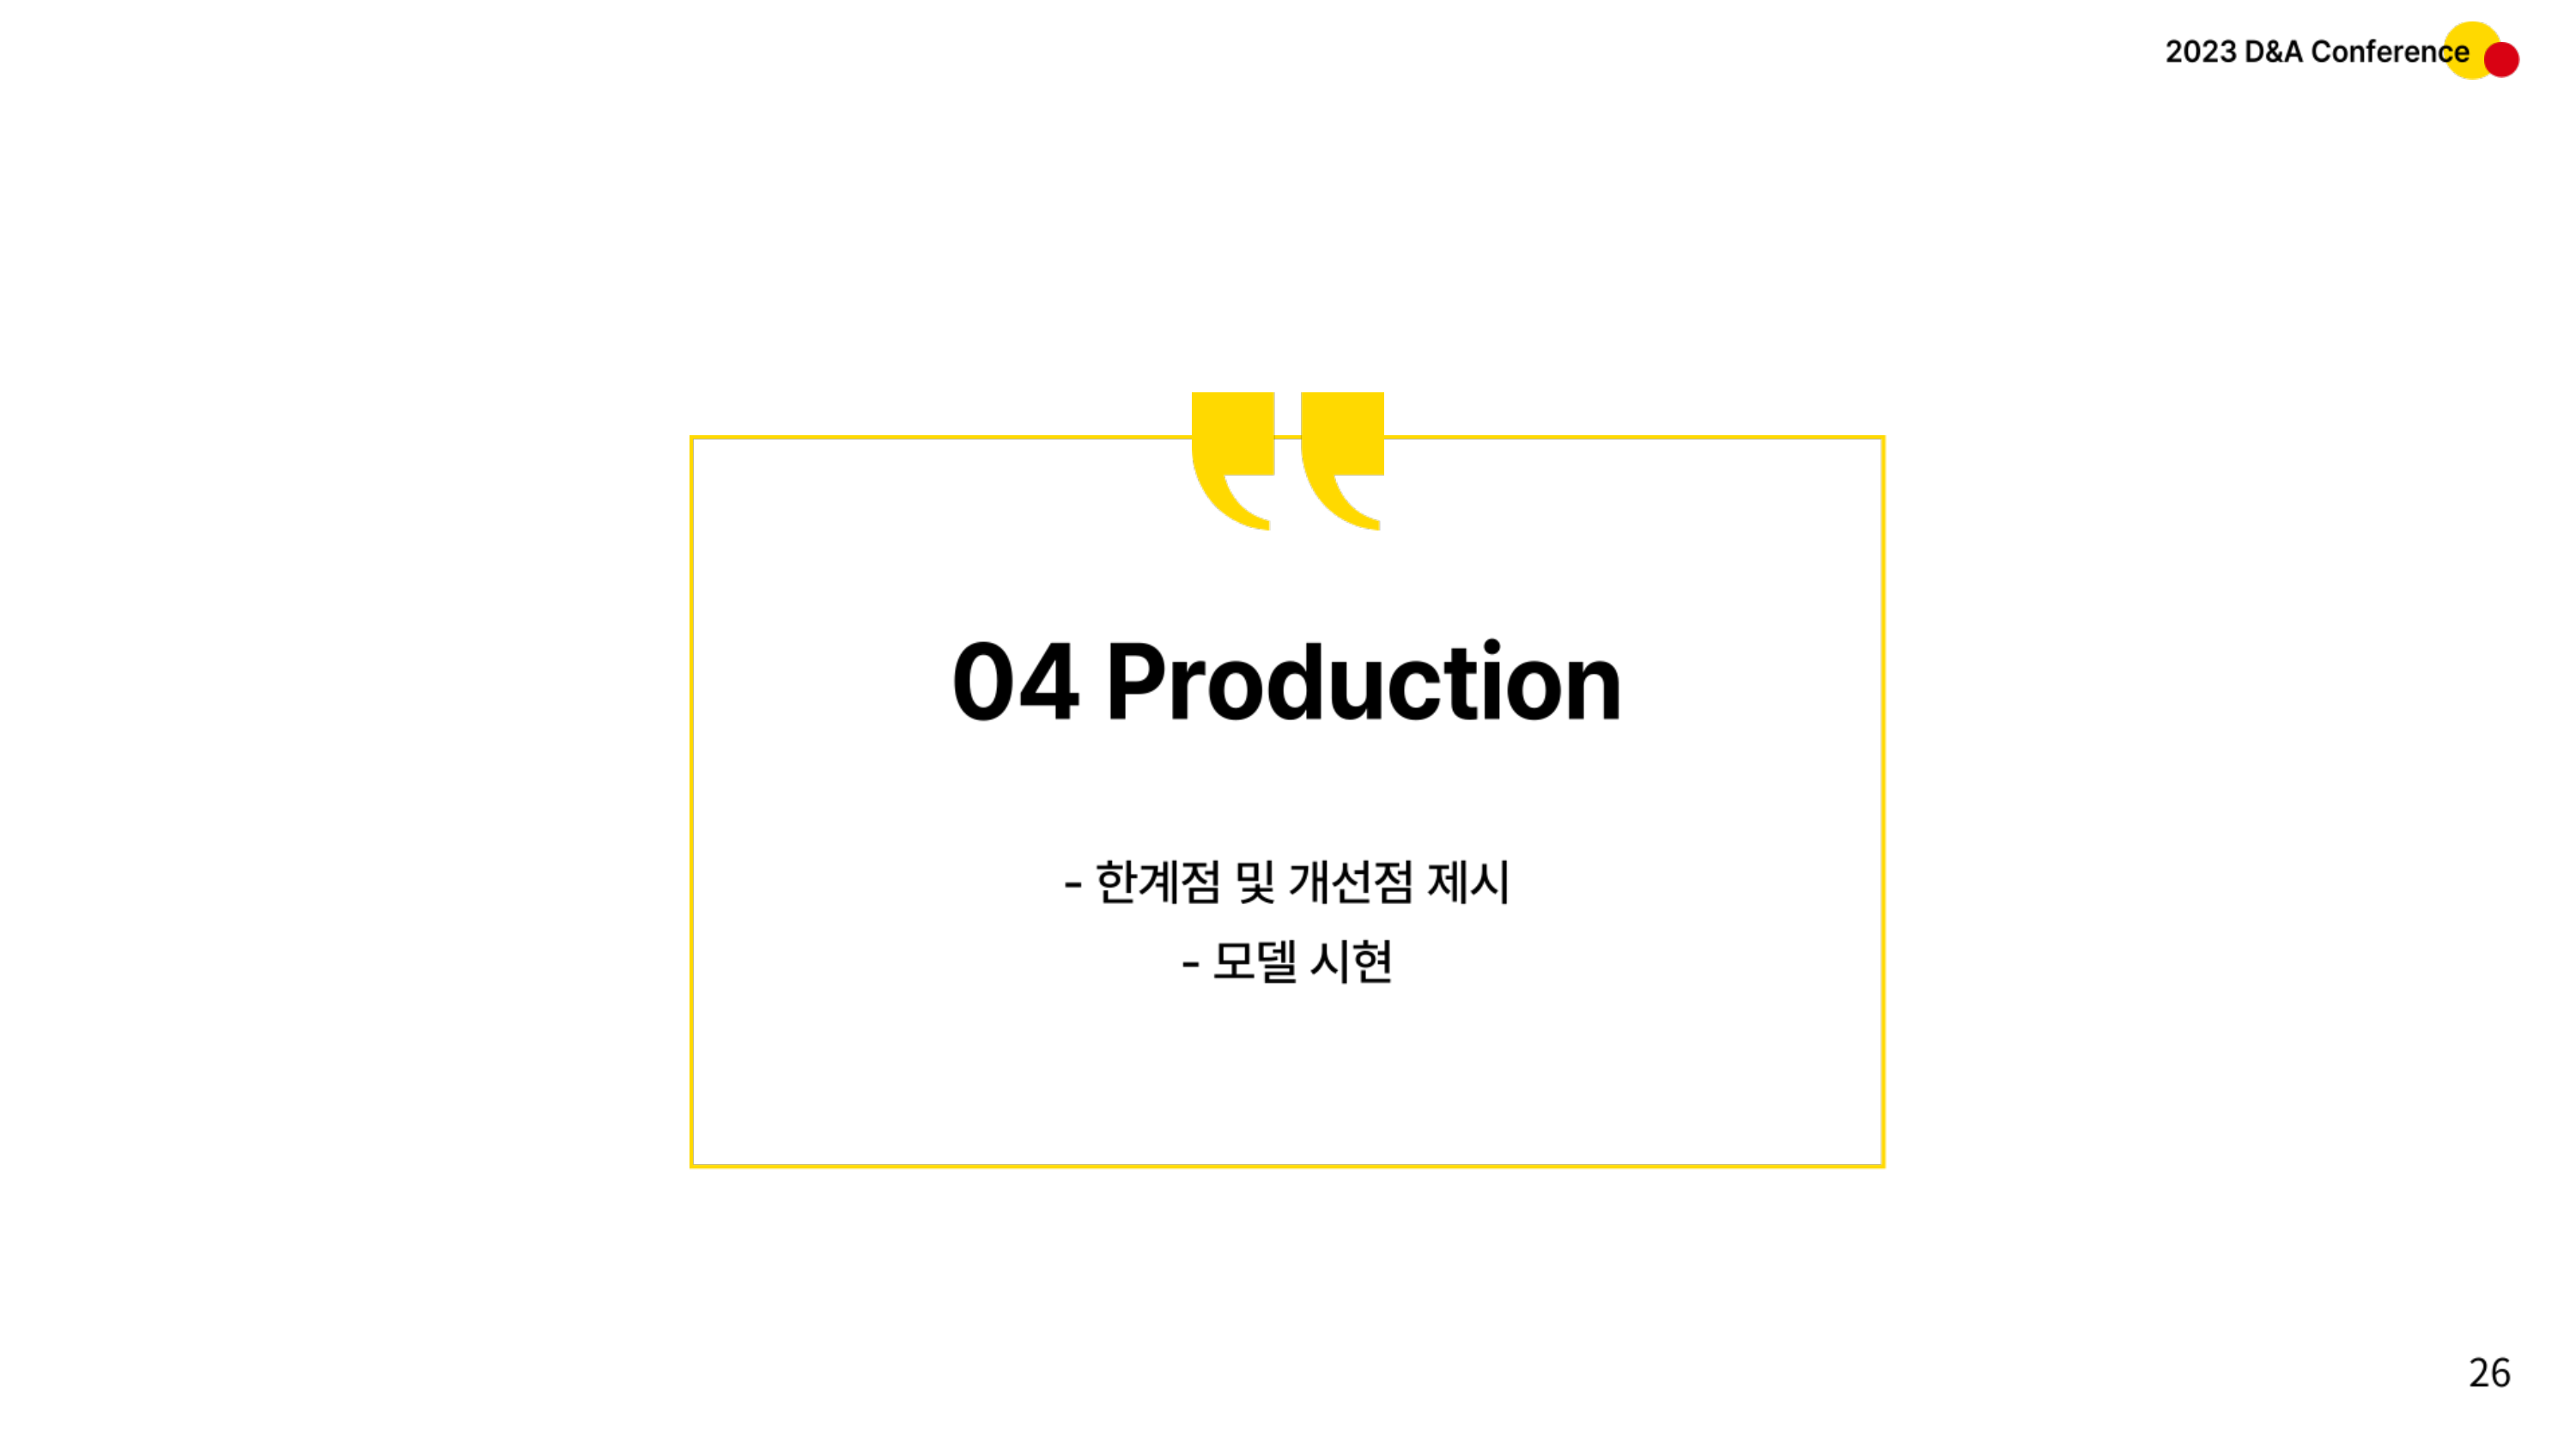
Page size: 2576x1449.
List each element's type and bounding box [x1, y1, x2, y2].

text_box [1191, 392, 1384, 530]
picture [2026, 1321, 2576, 1434]
text_box [2166, 21, 2537, 80]
text_box [690, 435, 1886, 1170]
picture [2156, 18, 2496, 101]
picture [908, 564, 1728, 1041]
